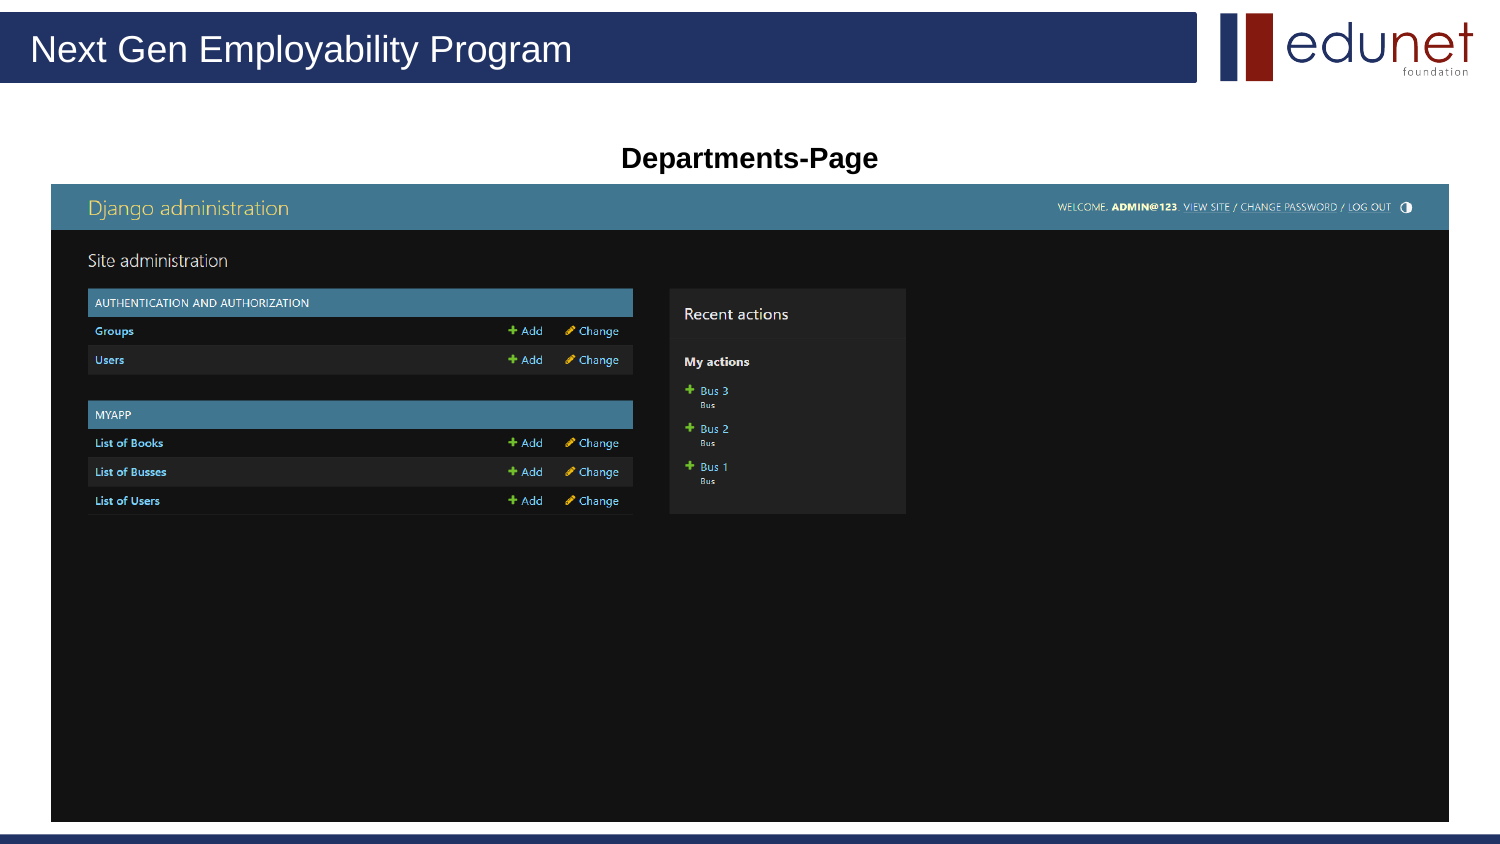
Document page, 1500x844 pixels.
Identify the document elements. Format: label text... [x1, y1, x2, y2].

picture [51, 184, 1449, 822]
picture [1279, 14, 1482, 83]
title Departments-Page [103, 105, 1397, 183]
